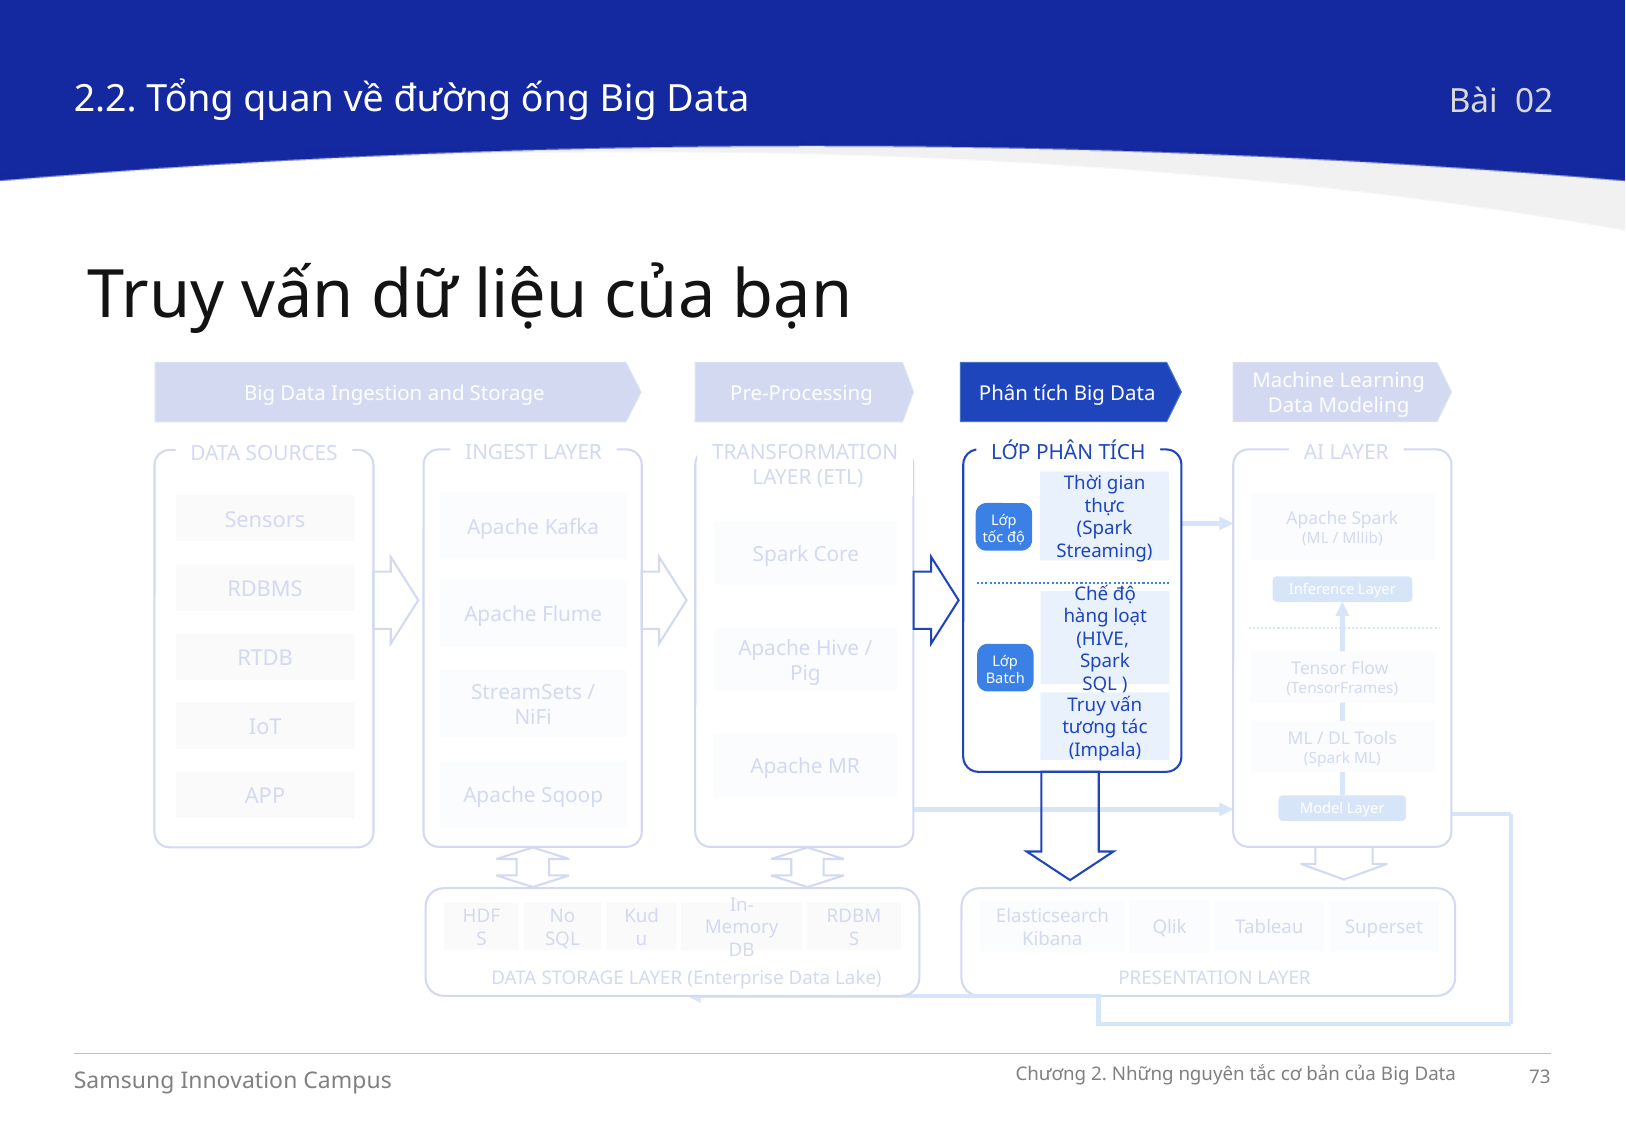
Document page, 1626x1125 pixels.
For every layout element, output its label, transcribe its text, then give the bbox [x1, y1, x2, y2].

list 2.2. Tổng quan về đường ống Big Data [73, 73, 1308, 119]
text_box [89, 348, 1558, 1048]
picture [0, 0, 1625, 1125]
list Bài 02 [1423, 79, 1554, 120]
list Truy vấn dữ liệu của bạn [87, 249, 1531, 331]
